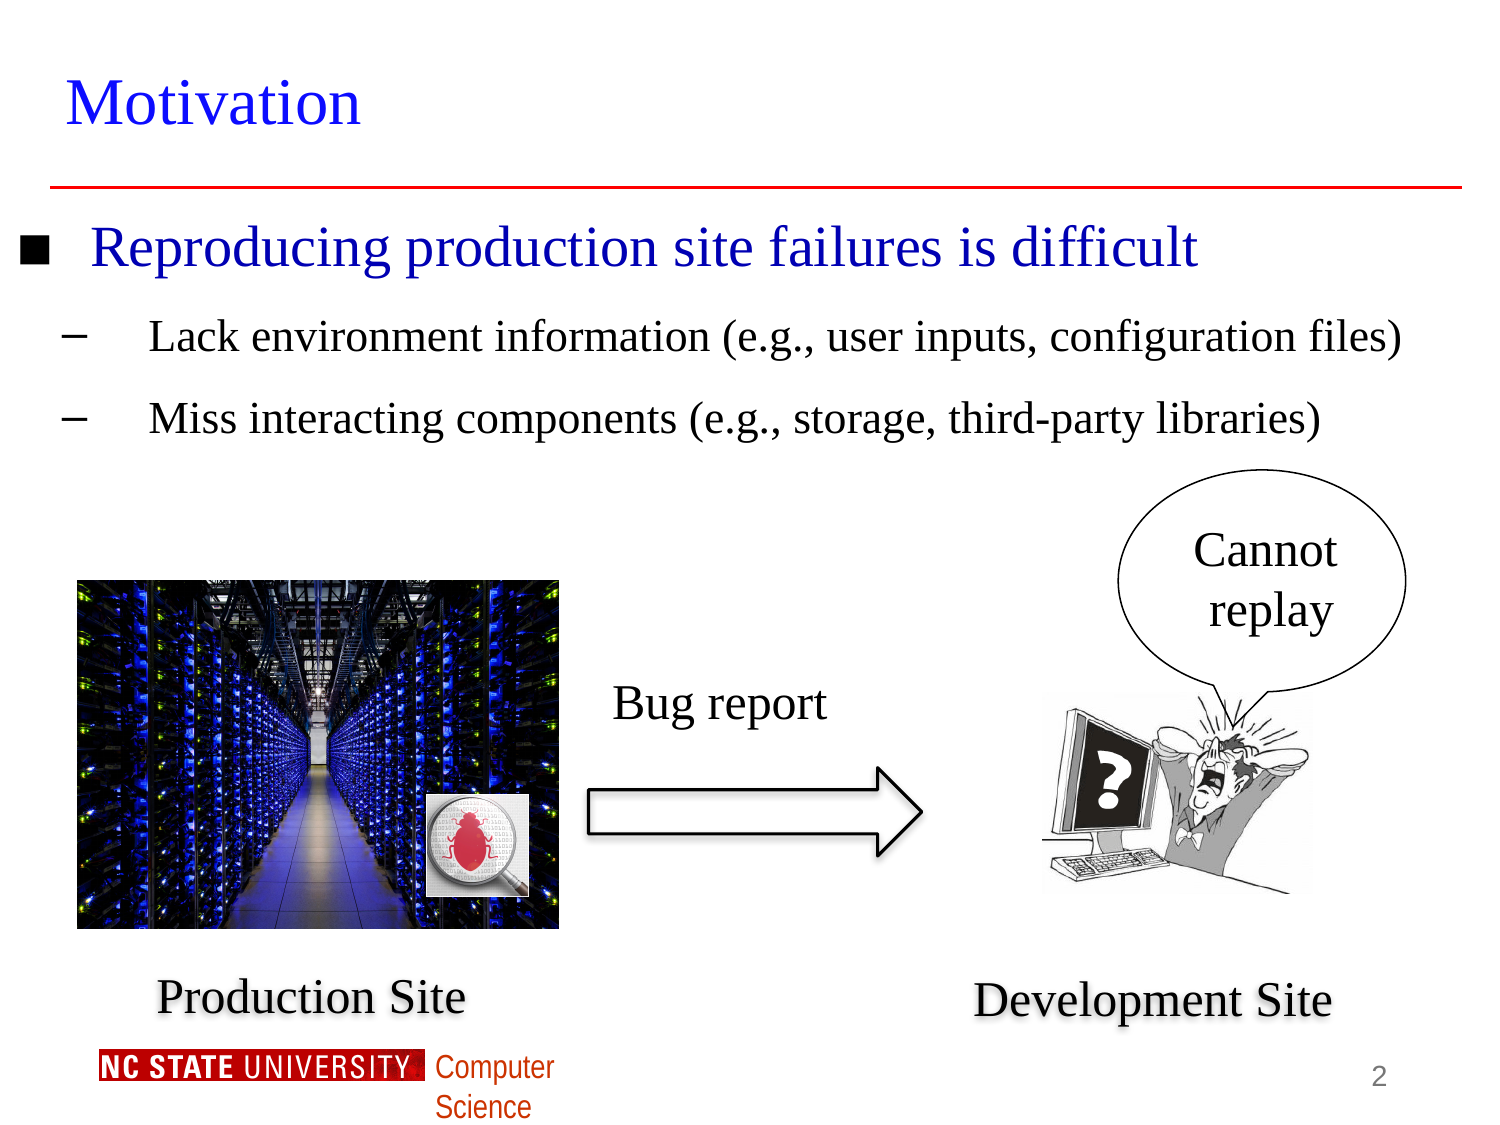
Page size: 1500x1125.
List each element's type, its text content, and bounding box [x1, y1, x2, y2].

text_box Development Site [900, 927, 1406, 1065]
text_box Bug report [597, 661, 843, 737]
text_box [1117, 469, 1406, 693]
text_box [587, 766, 923, 857]
picture [1039, 691, 1327, 896]
text_box Production Site [77, 937, 546, 1065]
title Motivation [50, 22, 1403, 157]
picture [99, 1065, 425, 1081]
picture [77, 580, 559, 929]
slide_number 2 [1090, 1050, 1403, 1100]
list Reproducing production site failures is difficult Lack environment information (e.g., user inputs, configuration files) Miss interacting components (e.g., storage, third-party libraries) [0, 157, 1495, 476]
